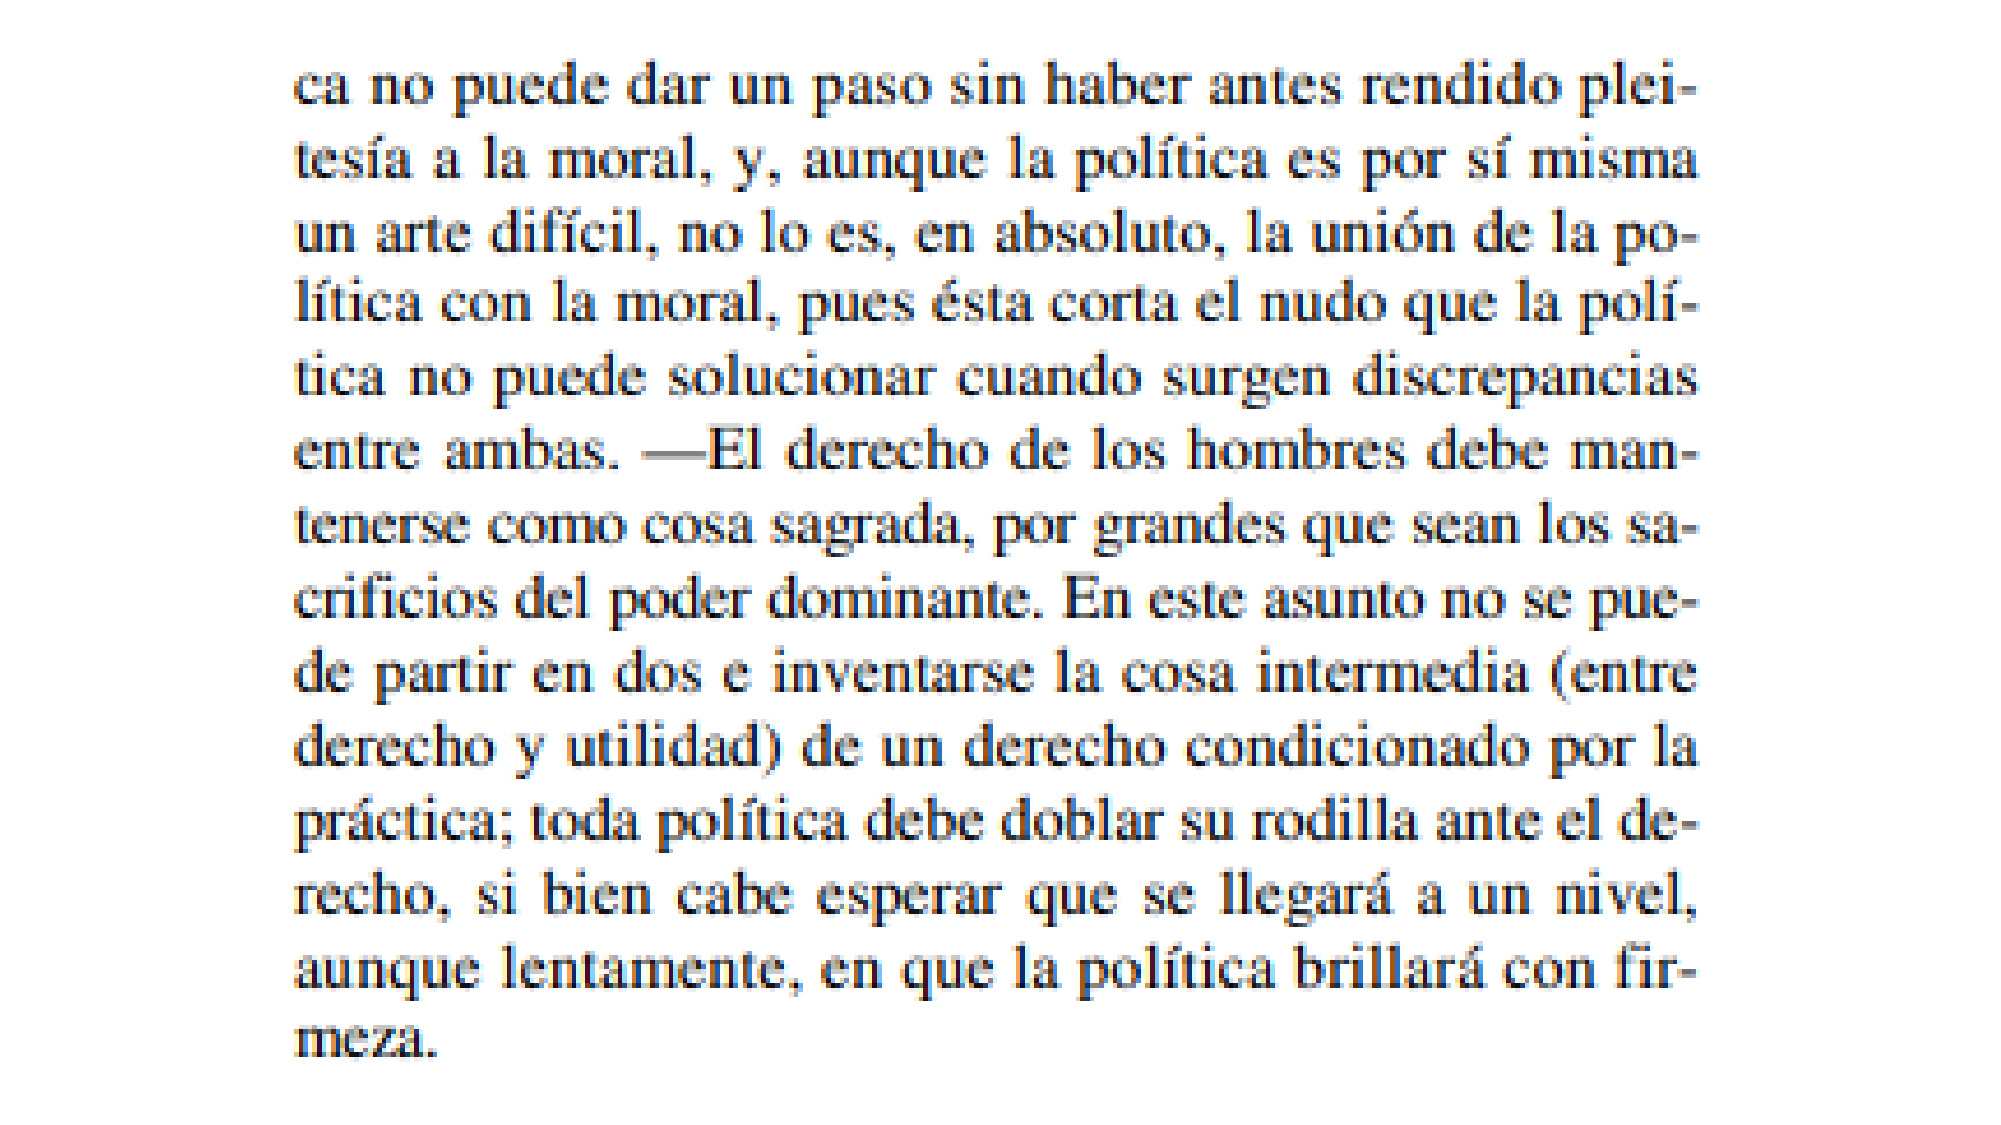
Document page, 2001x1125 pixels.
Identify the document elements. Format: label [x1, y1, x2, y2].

picture [262, 49, 1738, 1076]
